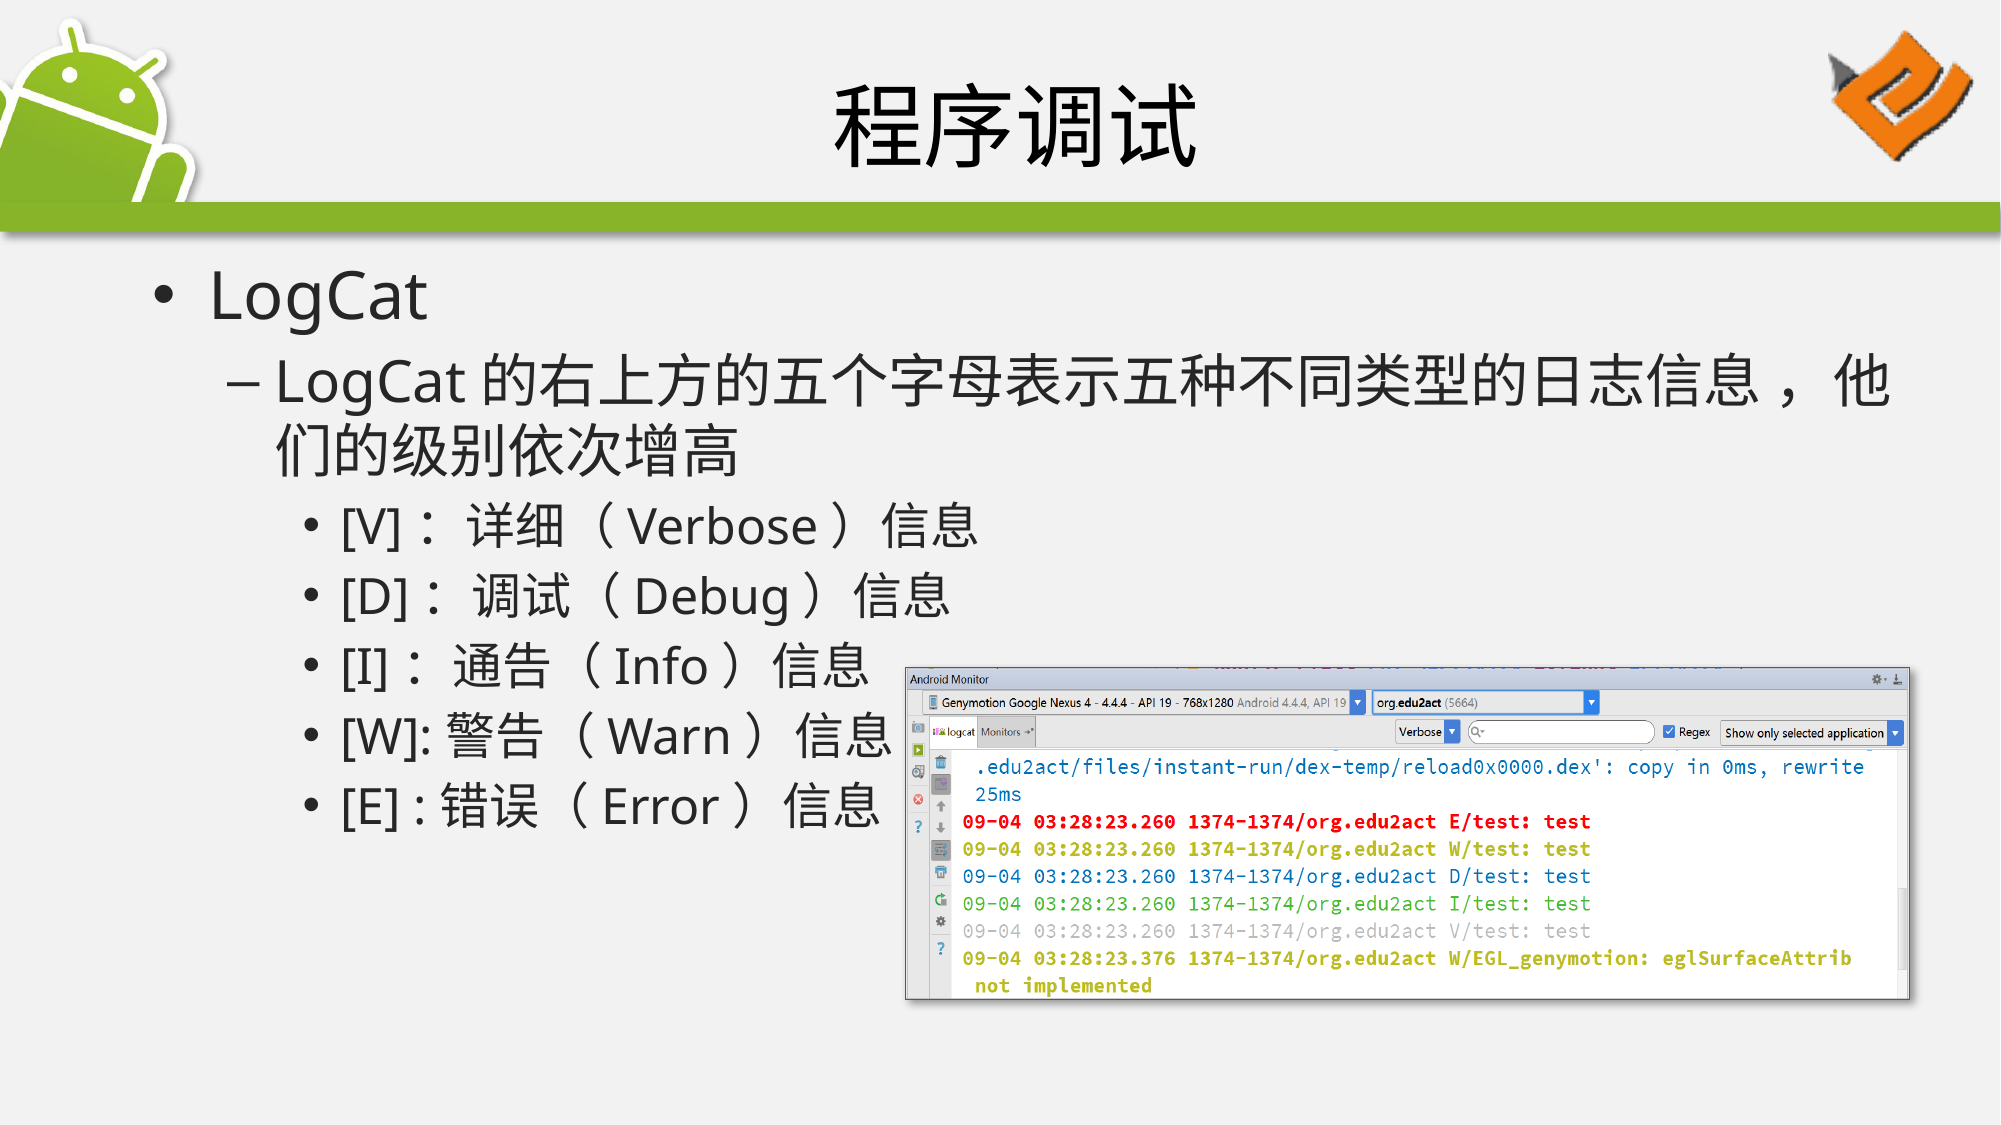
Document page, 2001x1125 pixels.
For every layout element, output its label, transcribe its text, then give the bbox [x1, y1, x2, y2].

title 程序调试 [208, 45, 1824, 203]
list LogCat LogCat的右上方的五个字母表示五种不同类型的日志信息 ，他们的级别依次增高 [V]：详细（Verbose）信息 [D]：调试（Debug）信息 [I]：通告（Info）信息 [W]:警告（Warn）信息 [E] :错误（Error）信息 [137, 245, 1957, 988]
picture [1828, 30, 1973, 161]
picture [904, 667, 1910, 1000]
picture [0, 7, 209, 202]
